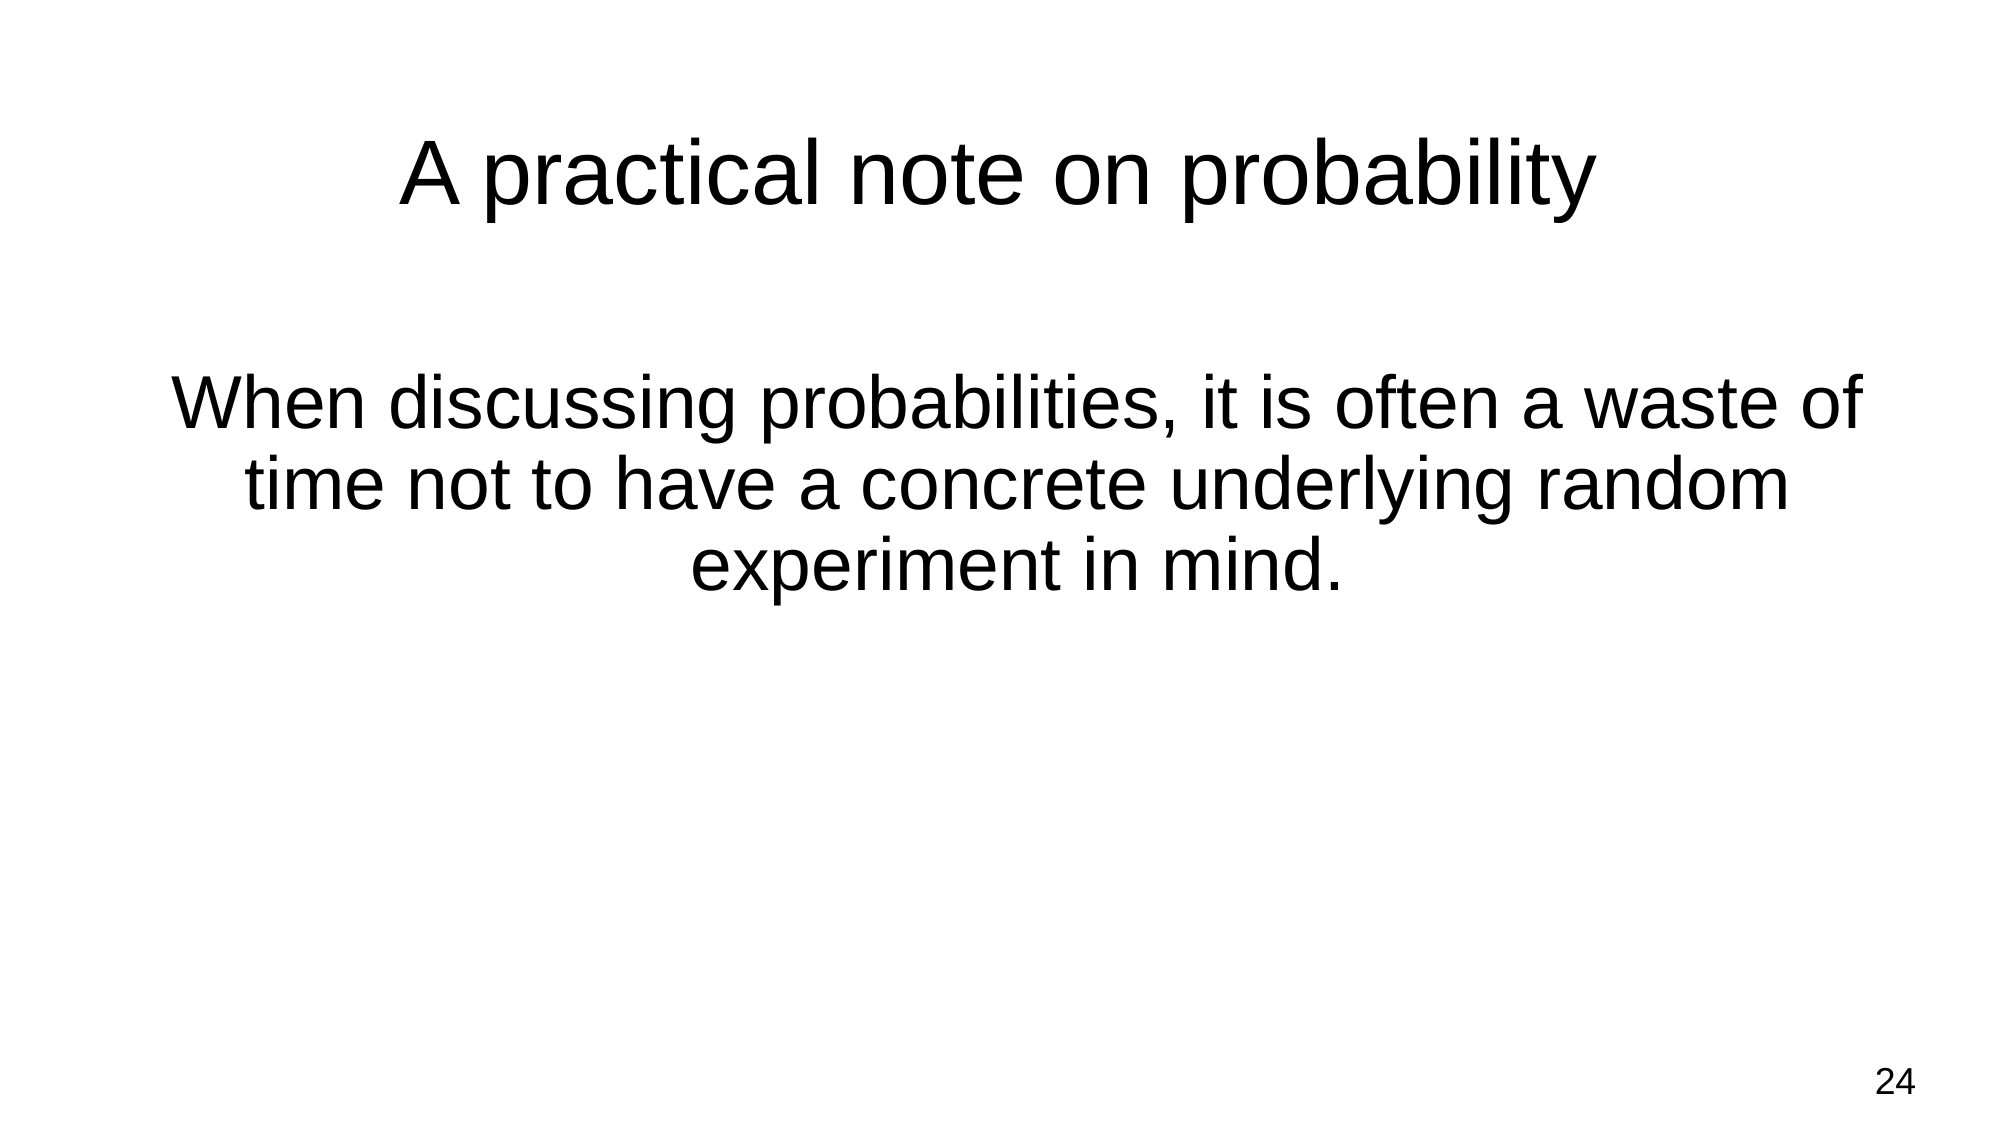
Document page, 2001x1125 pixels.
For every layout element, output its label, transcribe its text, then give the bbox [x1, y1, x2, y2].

text_box When discussing probabilities, it is often a waste of time not to have a concrete underlying random experiment in mind. [156, 290, 1880, 870]
text_box A practical note on probability [137, 59, 1862, 277]
text_box 24 [1859, 1049, 1940, 1125]
